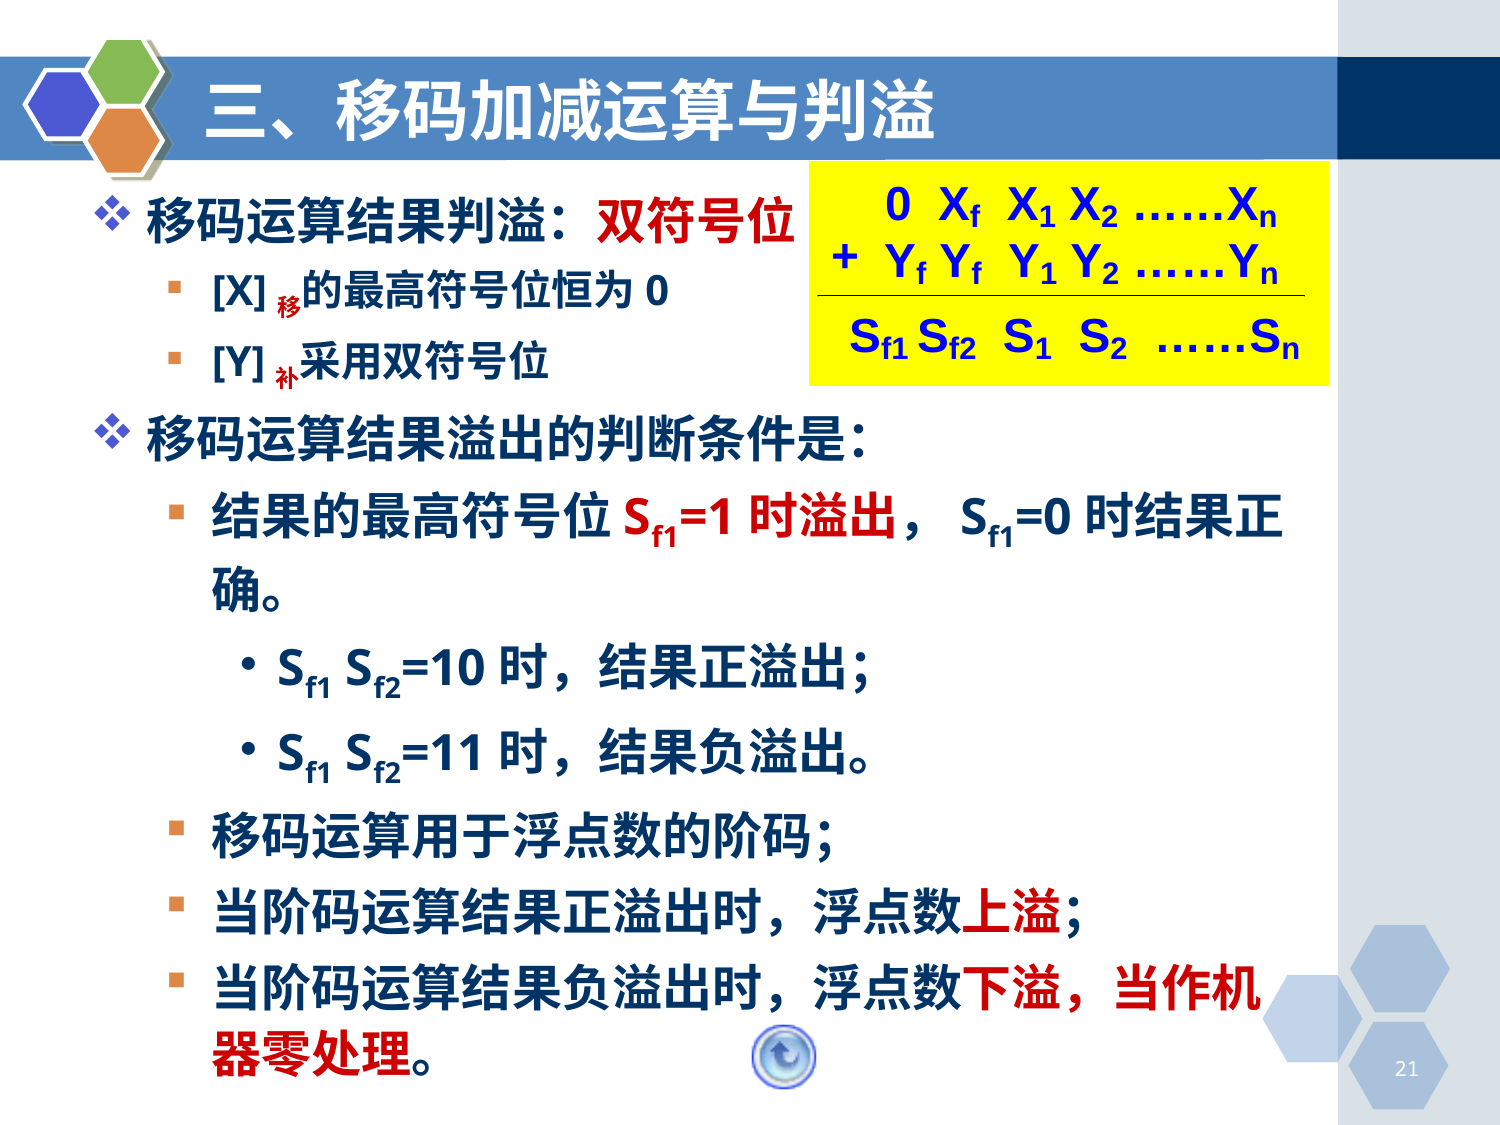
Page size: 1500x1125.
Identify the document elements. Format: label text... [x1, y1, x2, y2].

slide_number 21 [1359, 1047, 1435, 1086]
title 三、移码加减运算与判溢 [187, 62, 1288, 155]
list 移码运算结果判溢：双符号位 [X]移的最高符号位恒为0 [Y]补采用双符号位 移码运算结果溢出的判断条件是： 结果的最高符号位Sf1=1时溢出，Sf1=0时结果正确。 Sf1 Sf2=10时，结果正溢出； Sf1 Sf2=11时，结果负溢出。 移码运算用于浮点数的阶码； 当阶码运算结果正溢出时，浮点数上溢； 当阶码运算结果负溢出时，浮点数下溢，当作机器零处理。 [75, 176, 1306, 1024]
picture [749, 1022, 819, 1093]
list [808, 160, 1329, 386]
